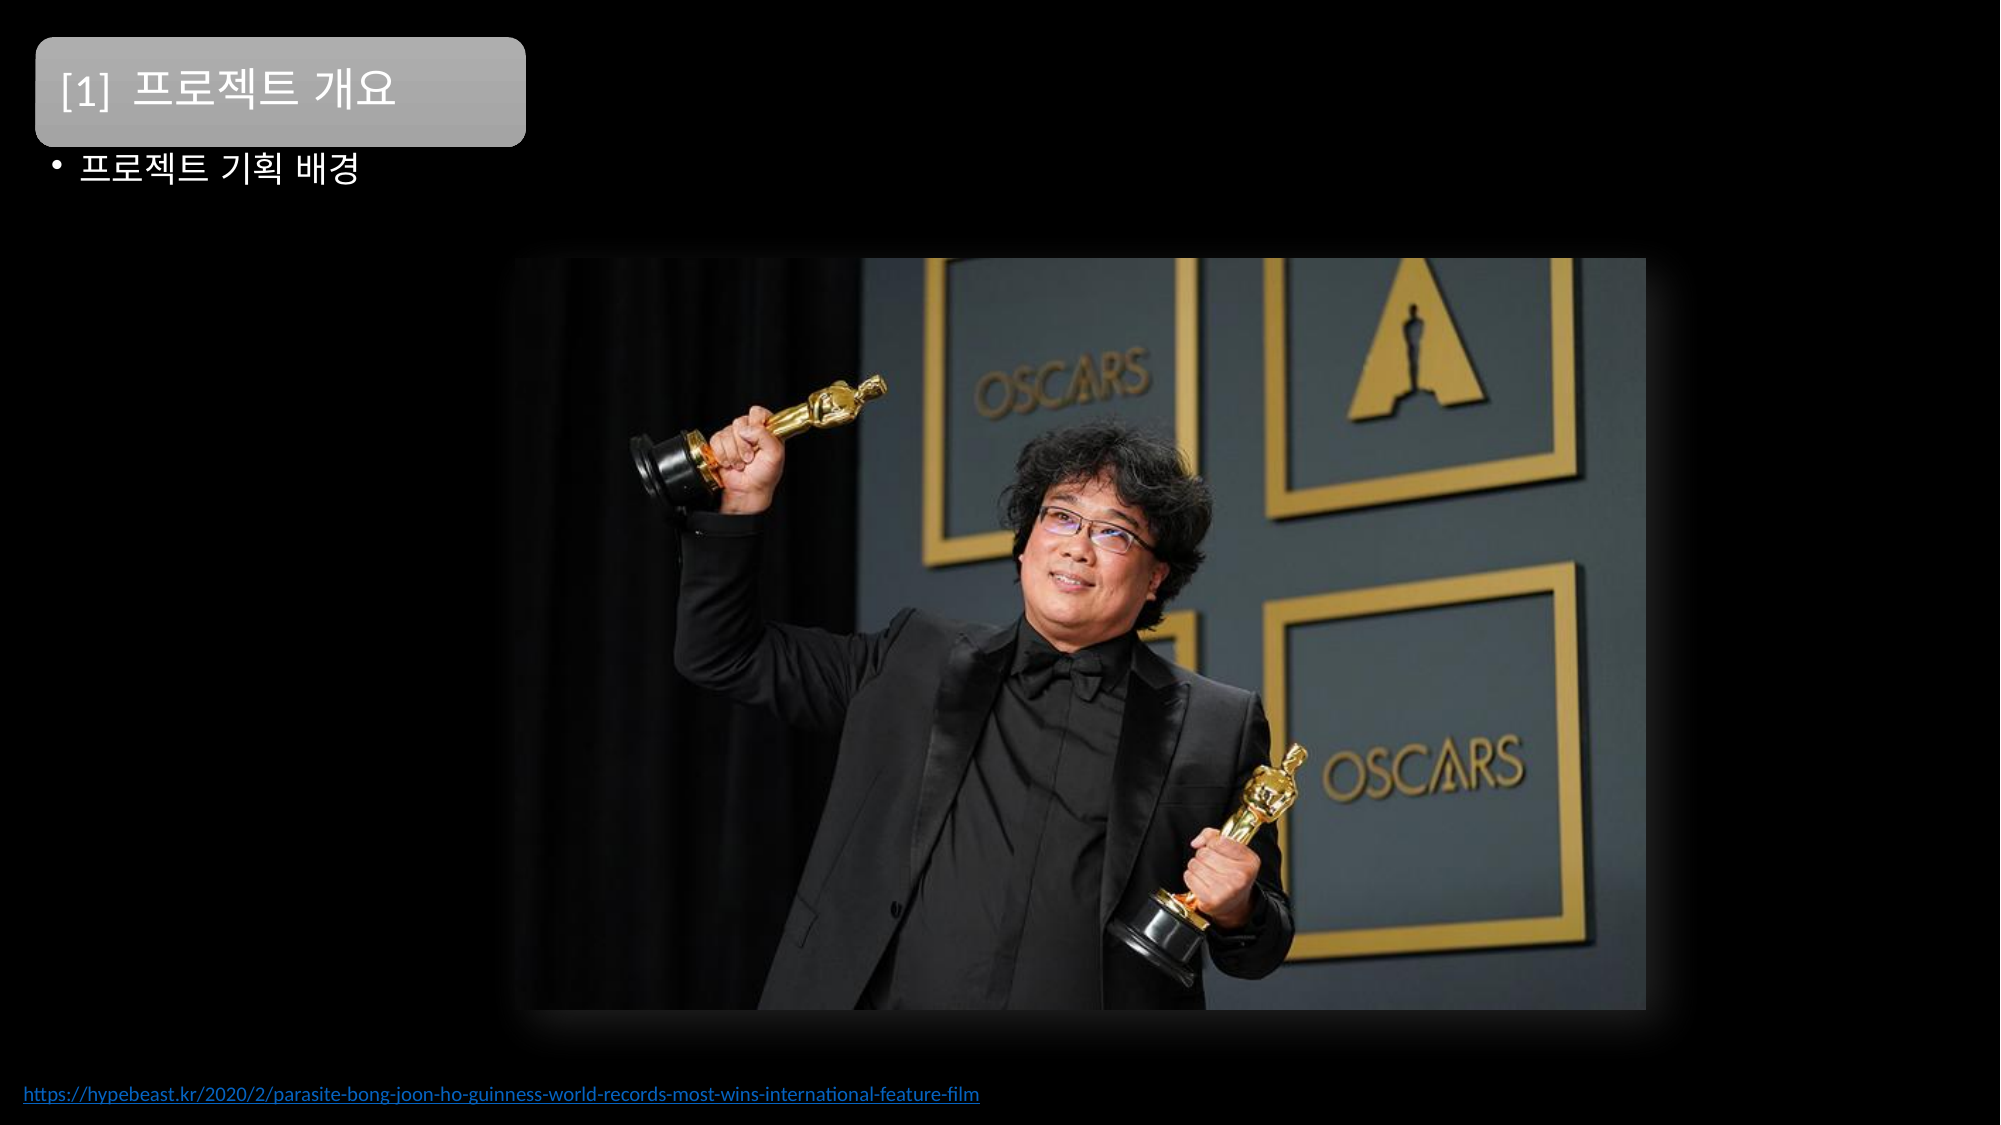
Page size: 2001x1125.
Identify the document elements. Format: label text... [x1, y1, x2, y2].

picture [515, 258, 1646, 1010]
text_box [35, 37, 526, 214]
text_box https://hypebeast.kr/2020/2/parasite-bong-joon-ho-guinness-world-records-most-wins-international-feature-film [8, 1073, 996, 1113]
